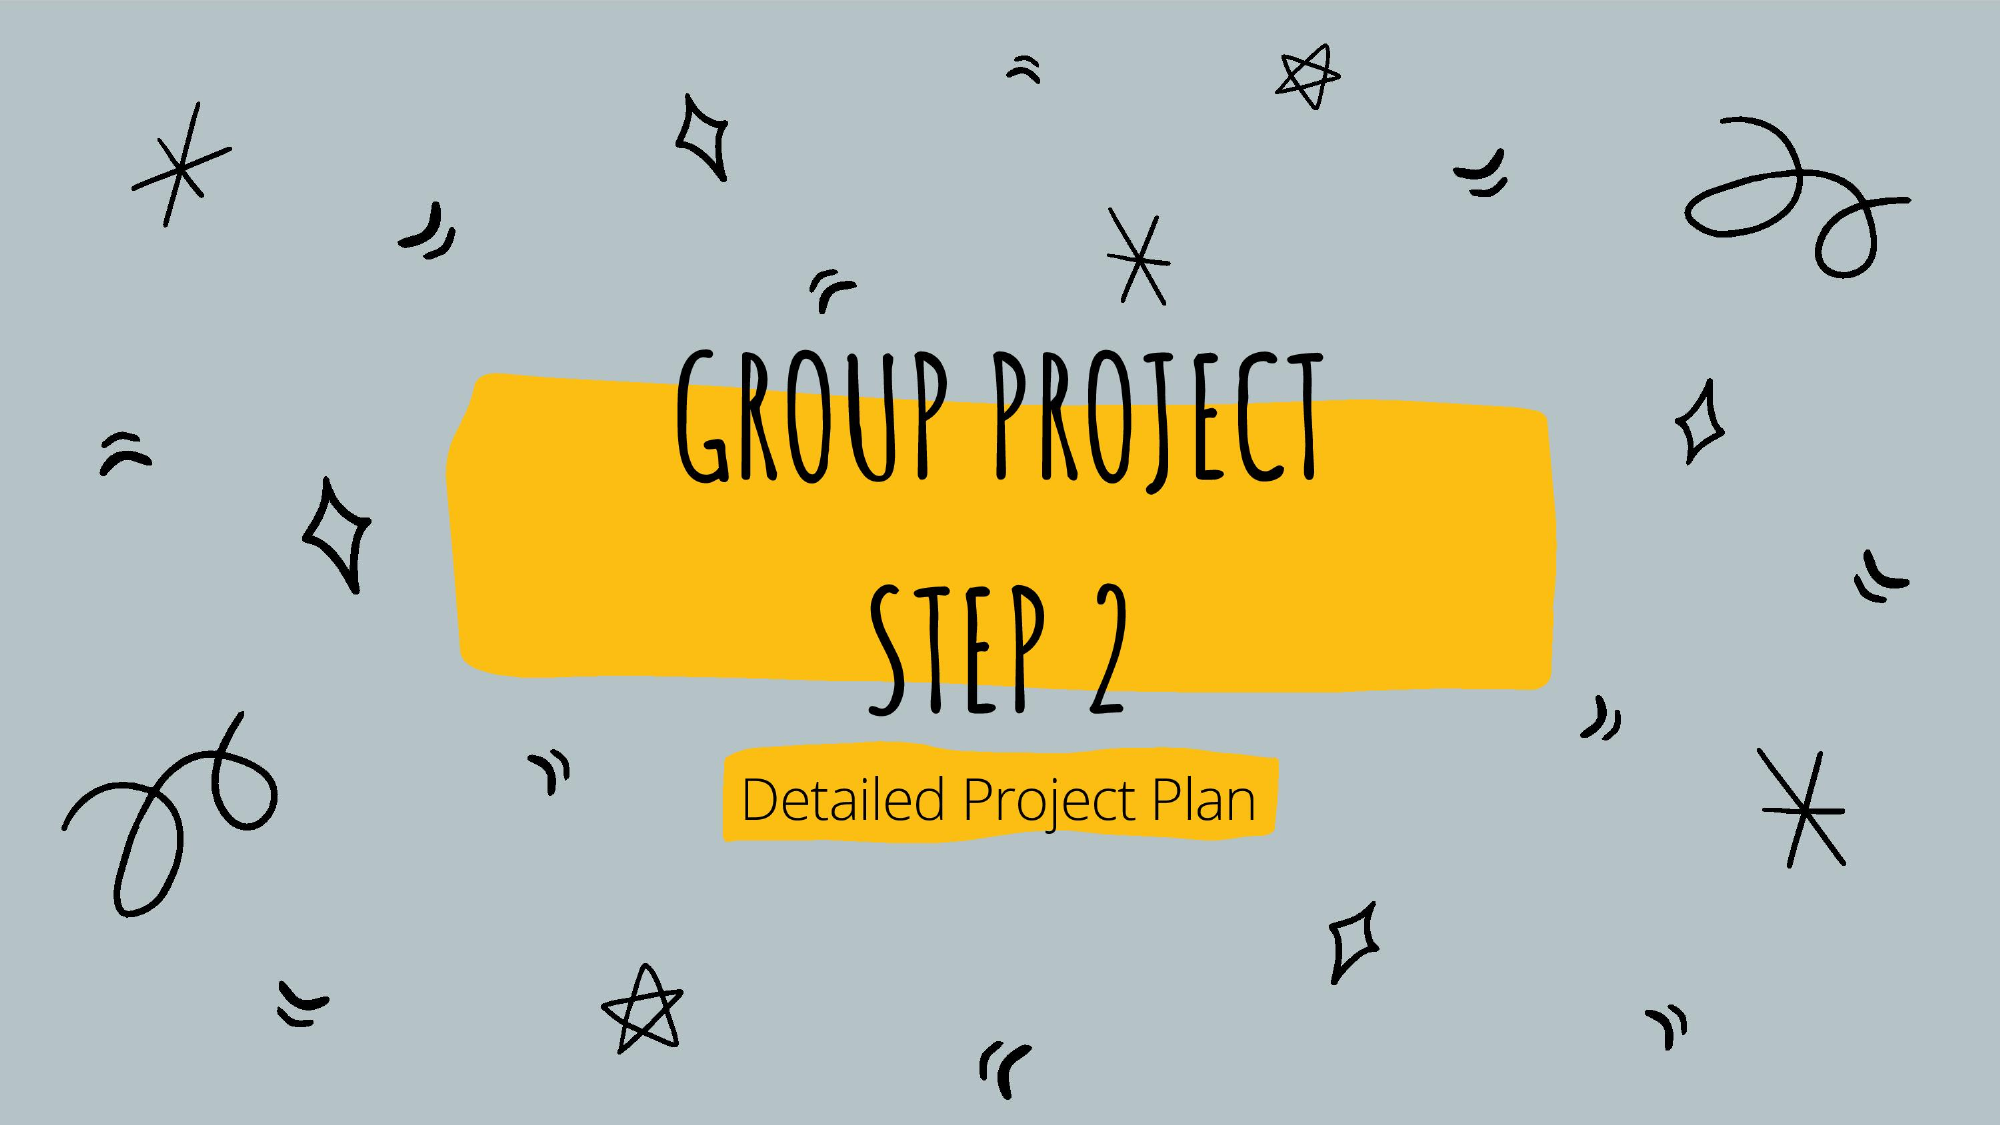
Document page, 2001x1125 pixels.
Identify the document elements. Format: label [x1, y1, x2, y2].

list [0, 0, 2000, 1125]
